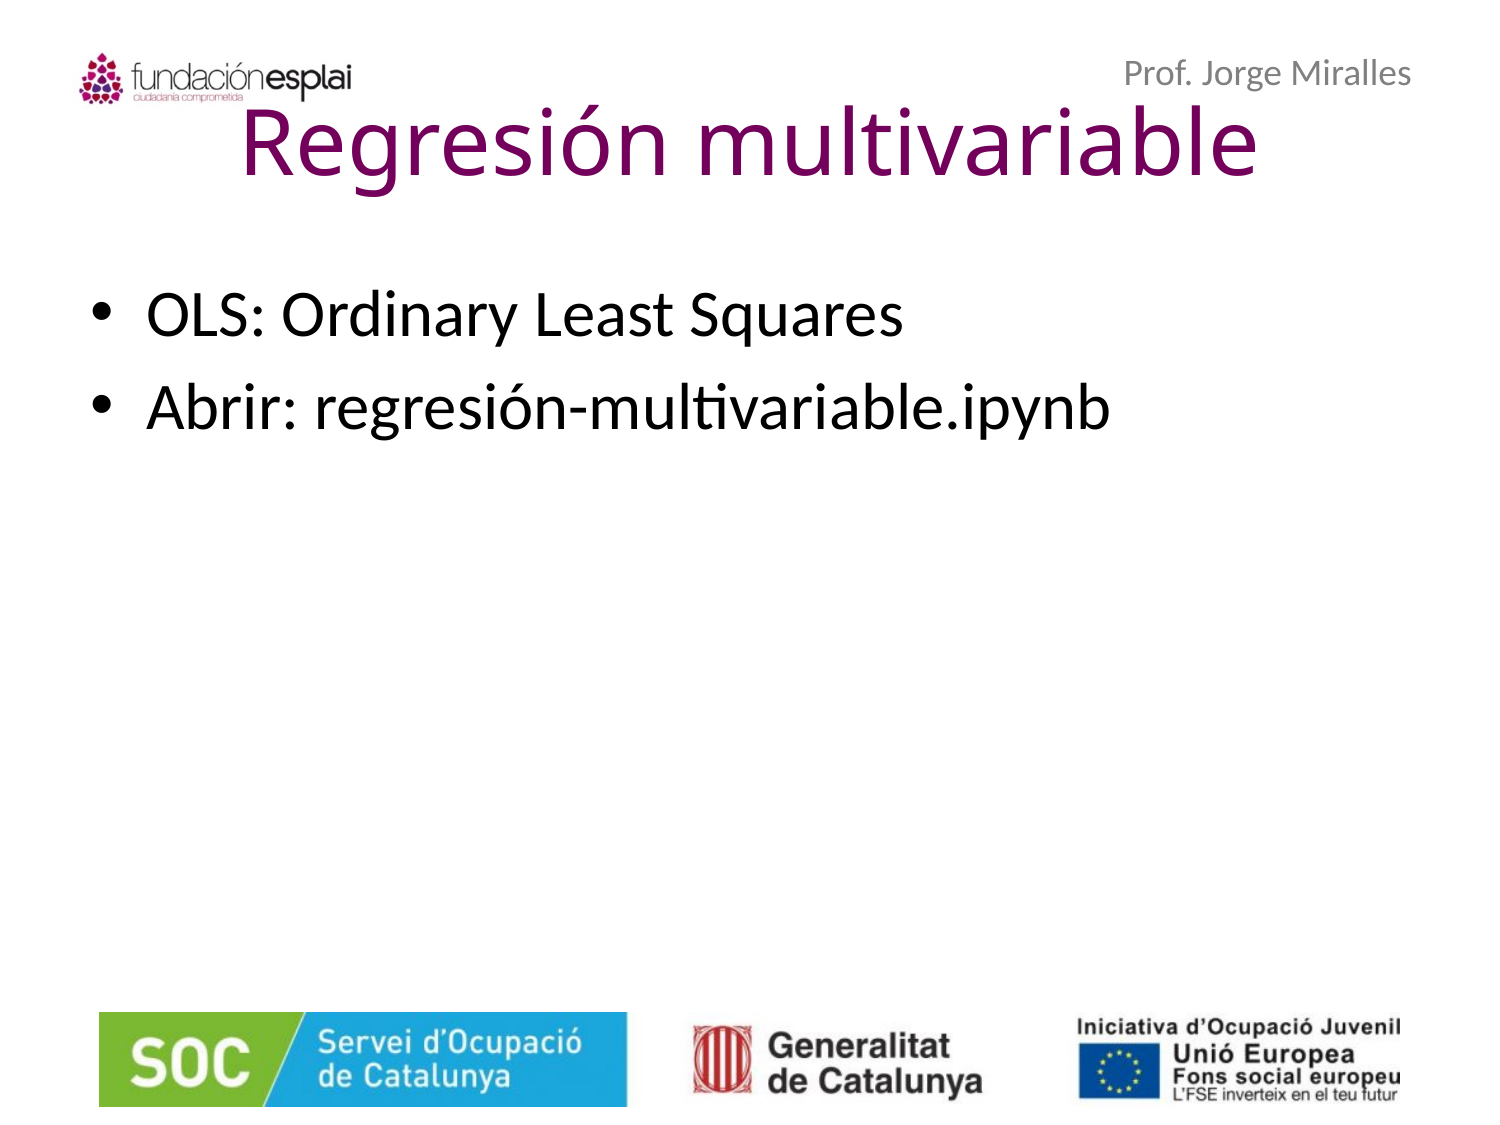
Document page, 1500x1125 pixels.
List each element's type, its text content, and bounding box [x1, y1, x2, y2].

title Regresión multivariable [75, 45, 1425, 233]
list OLS: Ordinary Least Squares Abrir: regresión-multivariable.ipynb [75, 262, 1425, 1005]
picture [73, 42, 357, 114]
picture [99, 1012, 1400, 1107]
